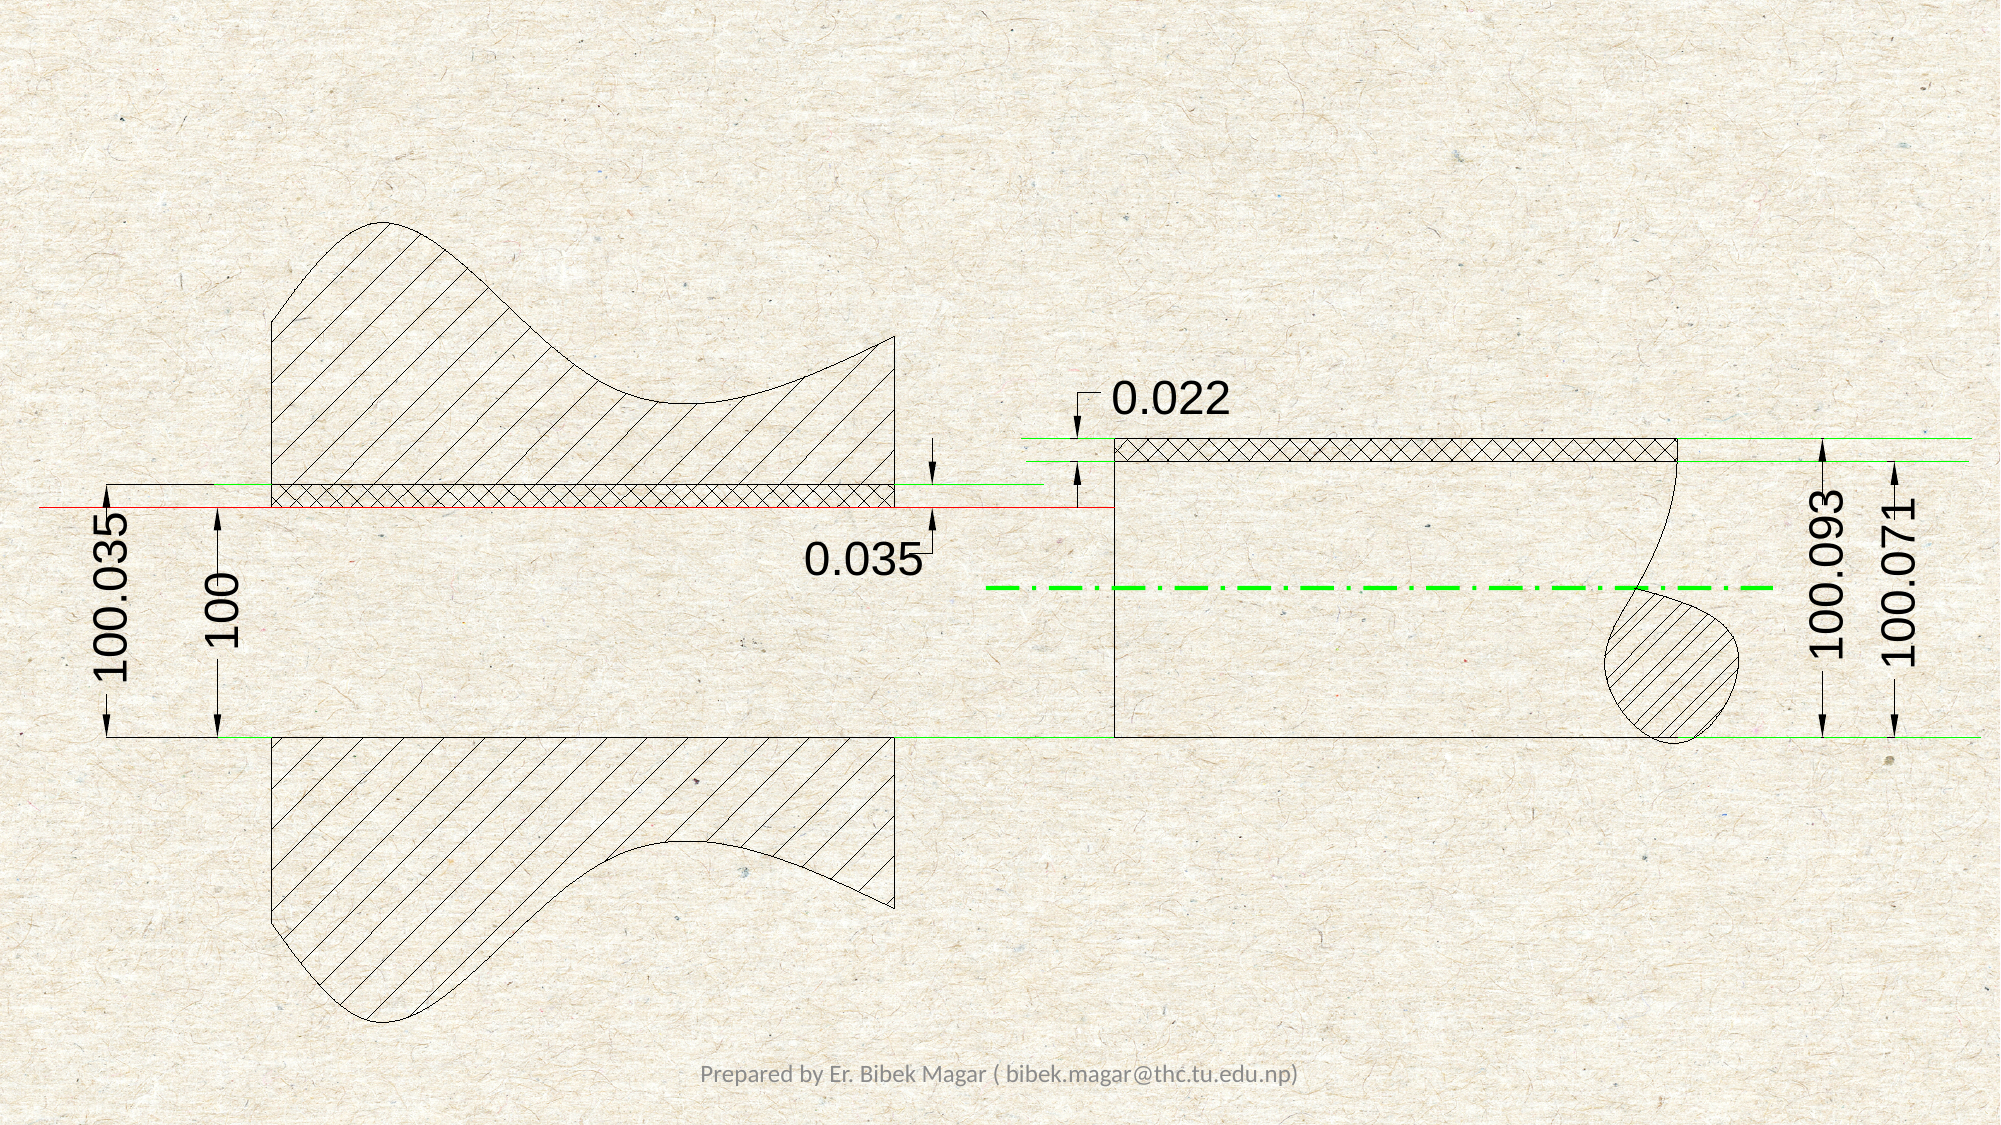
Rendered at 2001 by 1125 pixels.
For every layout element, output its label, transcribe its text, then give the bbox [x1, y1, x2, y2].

picture [0, 0, 2001, 1125]
footer Prepared by Er. Bibek Magar ( bibek.magar@thc.tu.edu.np) [662, 1042, 1338, 1103]
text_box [39, 222, 1981, 1023]
